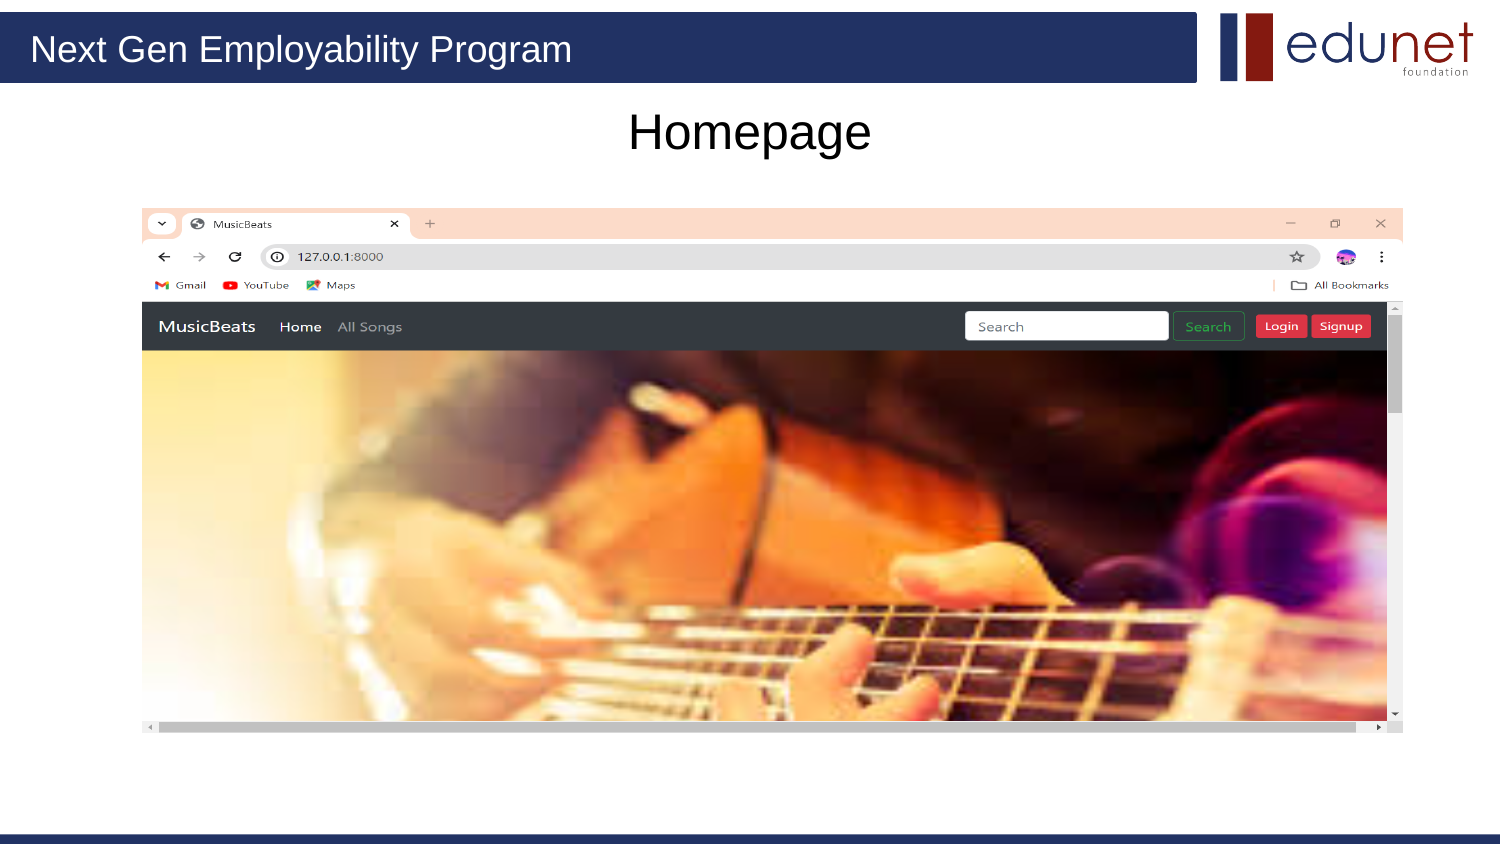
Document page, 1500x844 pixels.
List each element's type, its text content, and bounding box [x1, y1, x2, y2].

picture [1279, 14, 1482, 83]
title Homepage [25, 100, 1475, 175]
picture [142, 208, 1403, 733]
